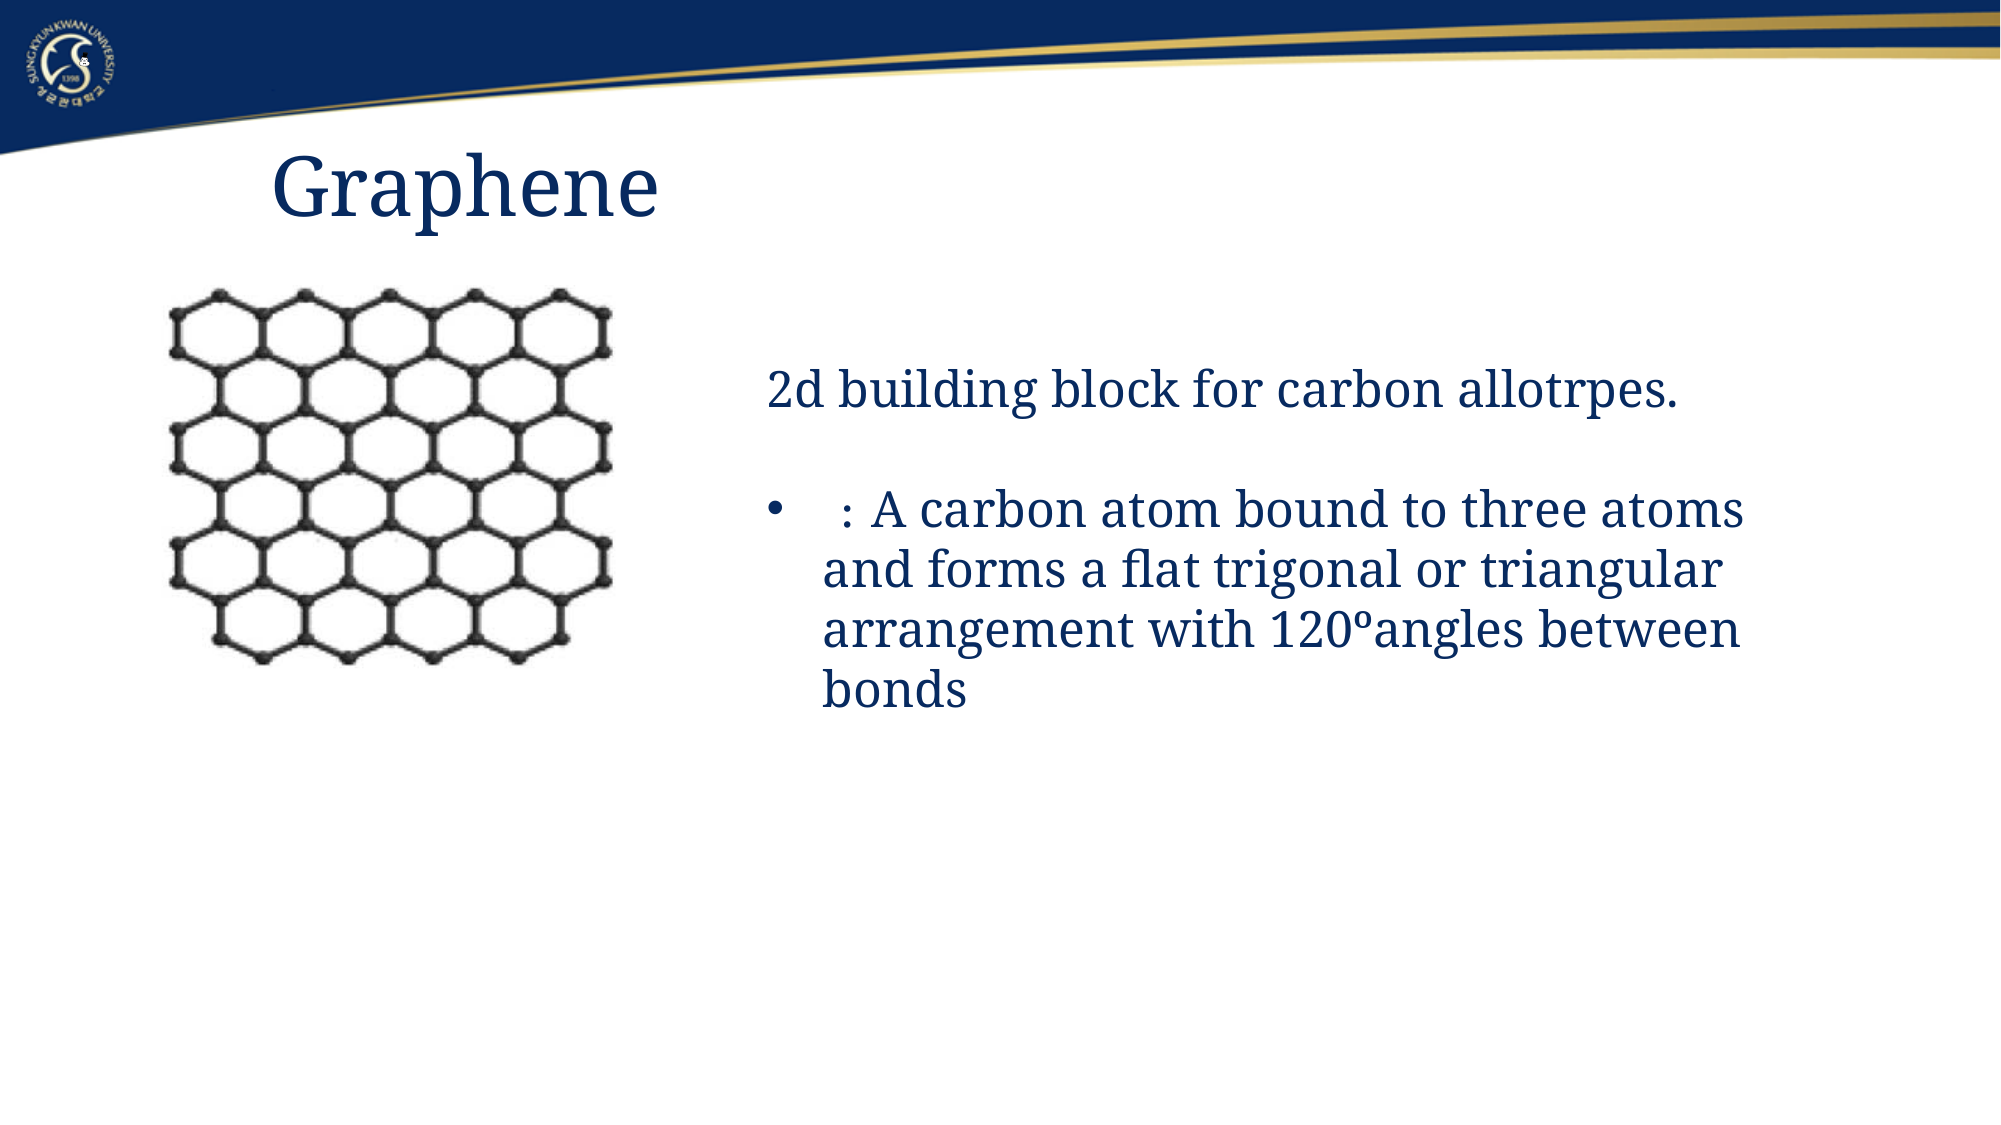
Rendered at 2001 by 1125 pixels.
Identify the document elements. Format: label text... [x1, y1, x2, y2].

picture [0, 0, 2001, 1125]
text_box Graphene [255, 125, 1906, 241]
